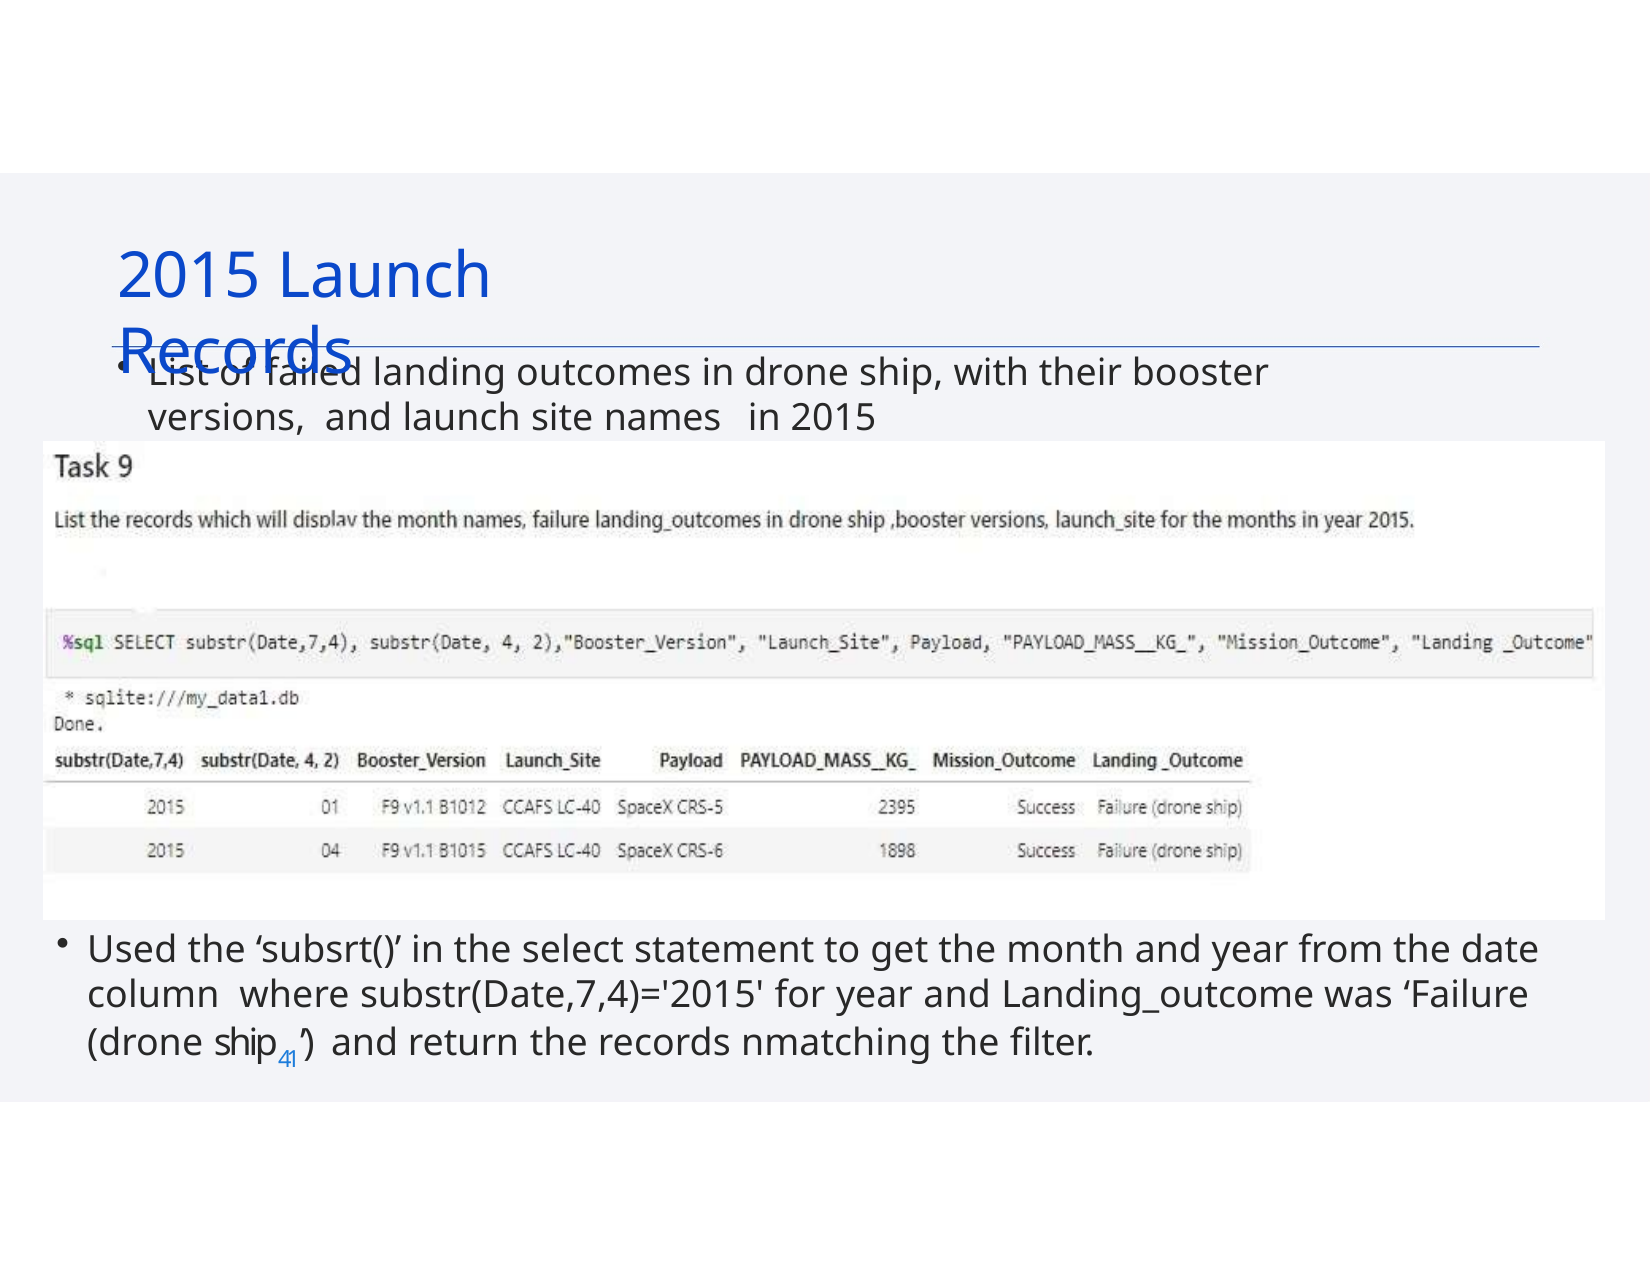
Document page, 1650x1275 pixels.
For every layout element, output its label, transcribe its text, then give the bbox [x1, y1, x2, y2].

text_box Used the ‘subsrt()’ in the select statement to get the month and year from the date column where substr(Date,7,4)='2015' for year and Landing_outcome was ‘Failure (drone ship41’) and return the records nmatching the filter. [50, 930, 1594, 1073]
text_box List of failed landing outcomes in drone ship, with their booster versions, and launch site names in 2015 [739, 345, 1355, 439]
picture [0, 173, 1650, 1102]
title 2015 Launch Records [114, 231, 739, 441]
